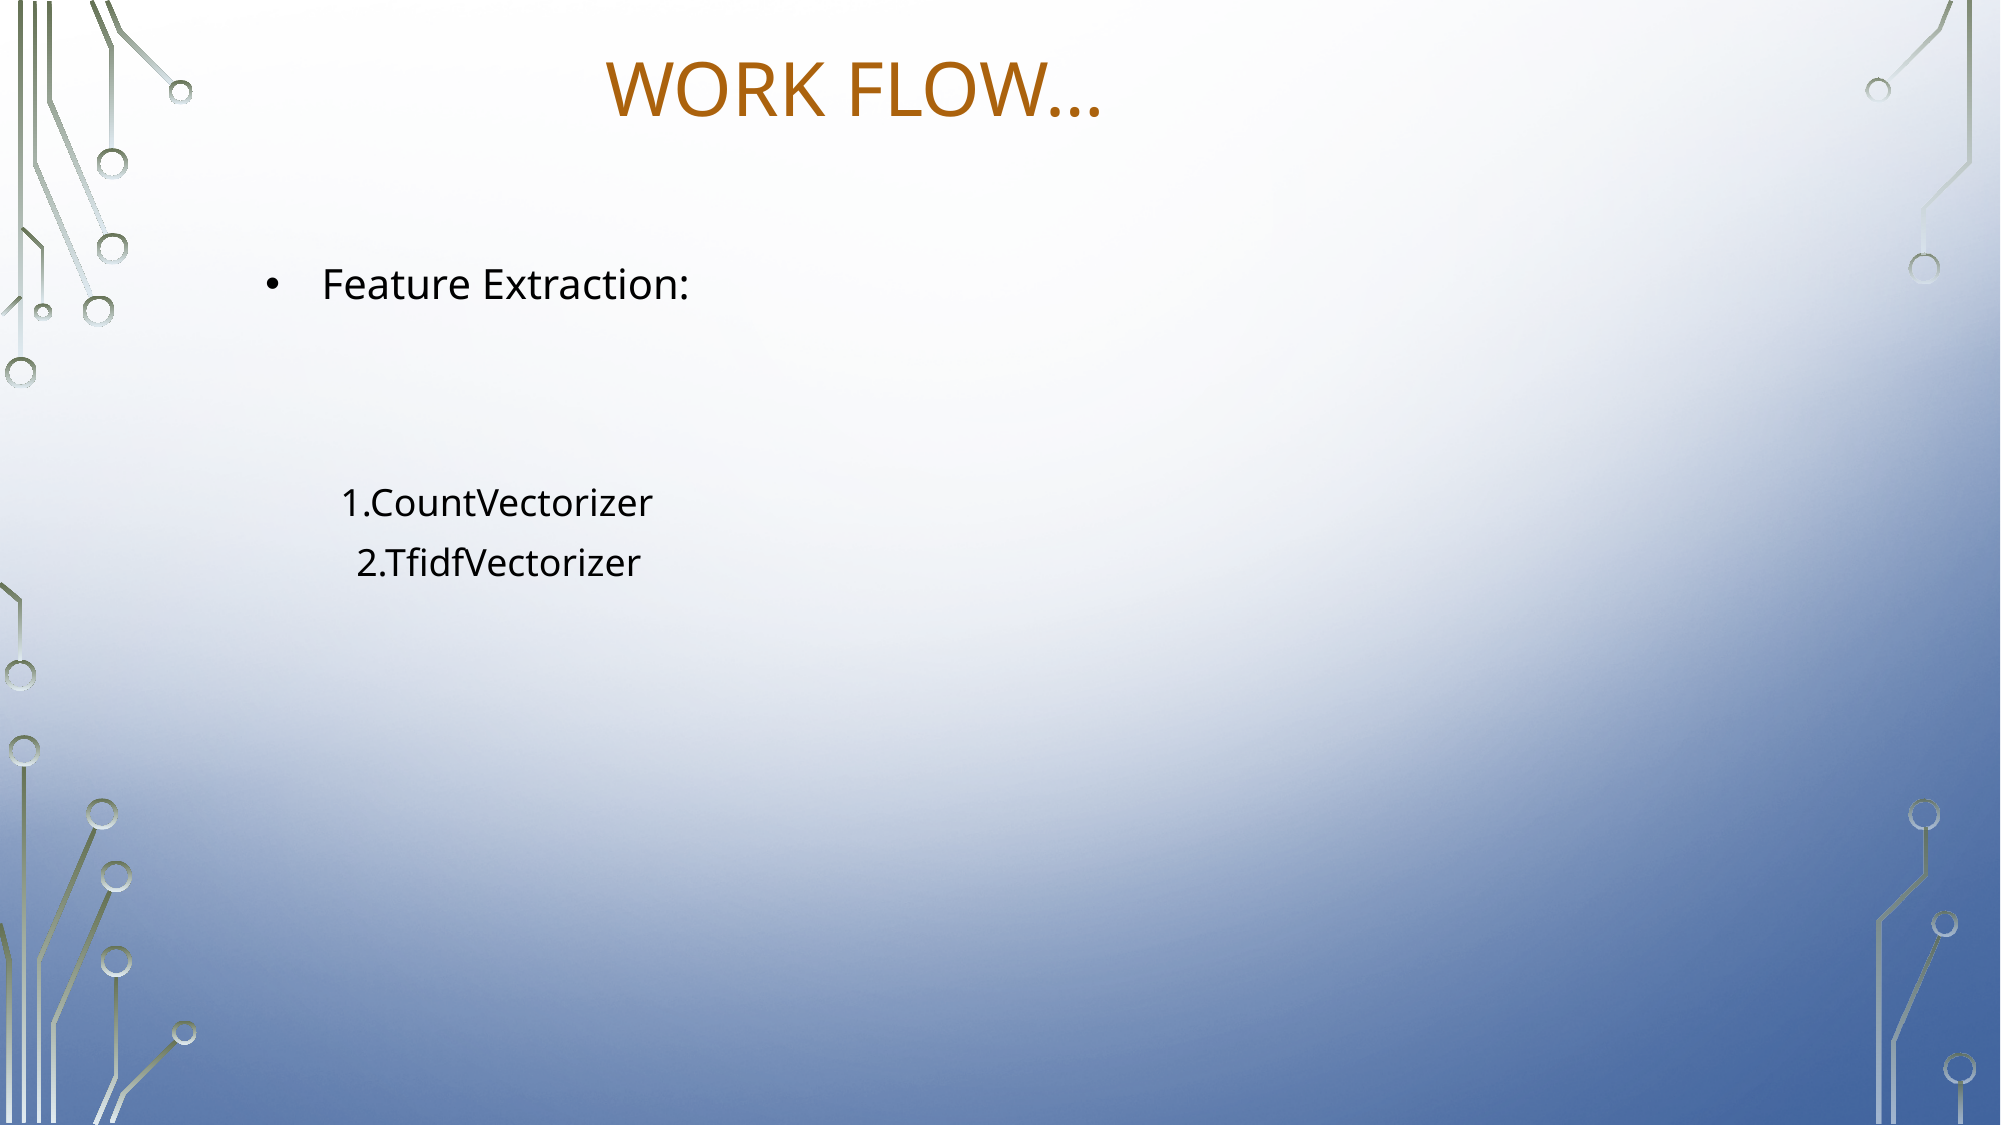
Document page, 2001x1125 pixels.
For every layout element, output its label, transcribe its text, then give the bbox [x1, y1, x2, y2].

text_box Feature Extraction: [250, 250, 705, 316]
title Work Flow… [161, 9, 1787, 175]
text_box 1.CountVectorizer [325, 471, 669, 531]
text_box 2.TfidfVectorizer [341, 531, 657, 592]
